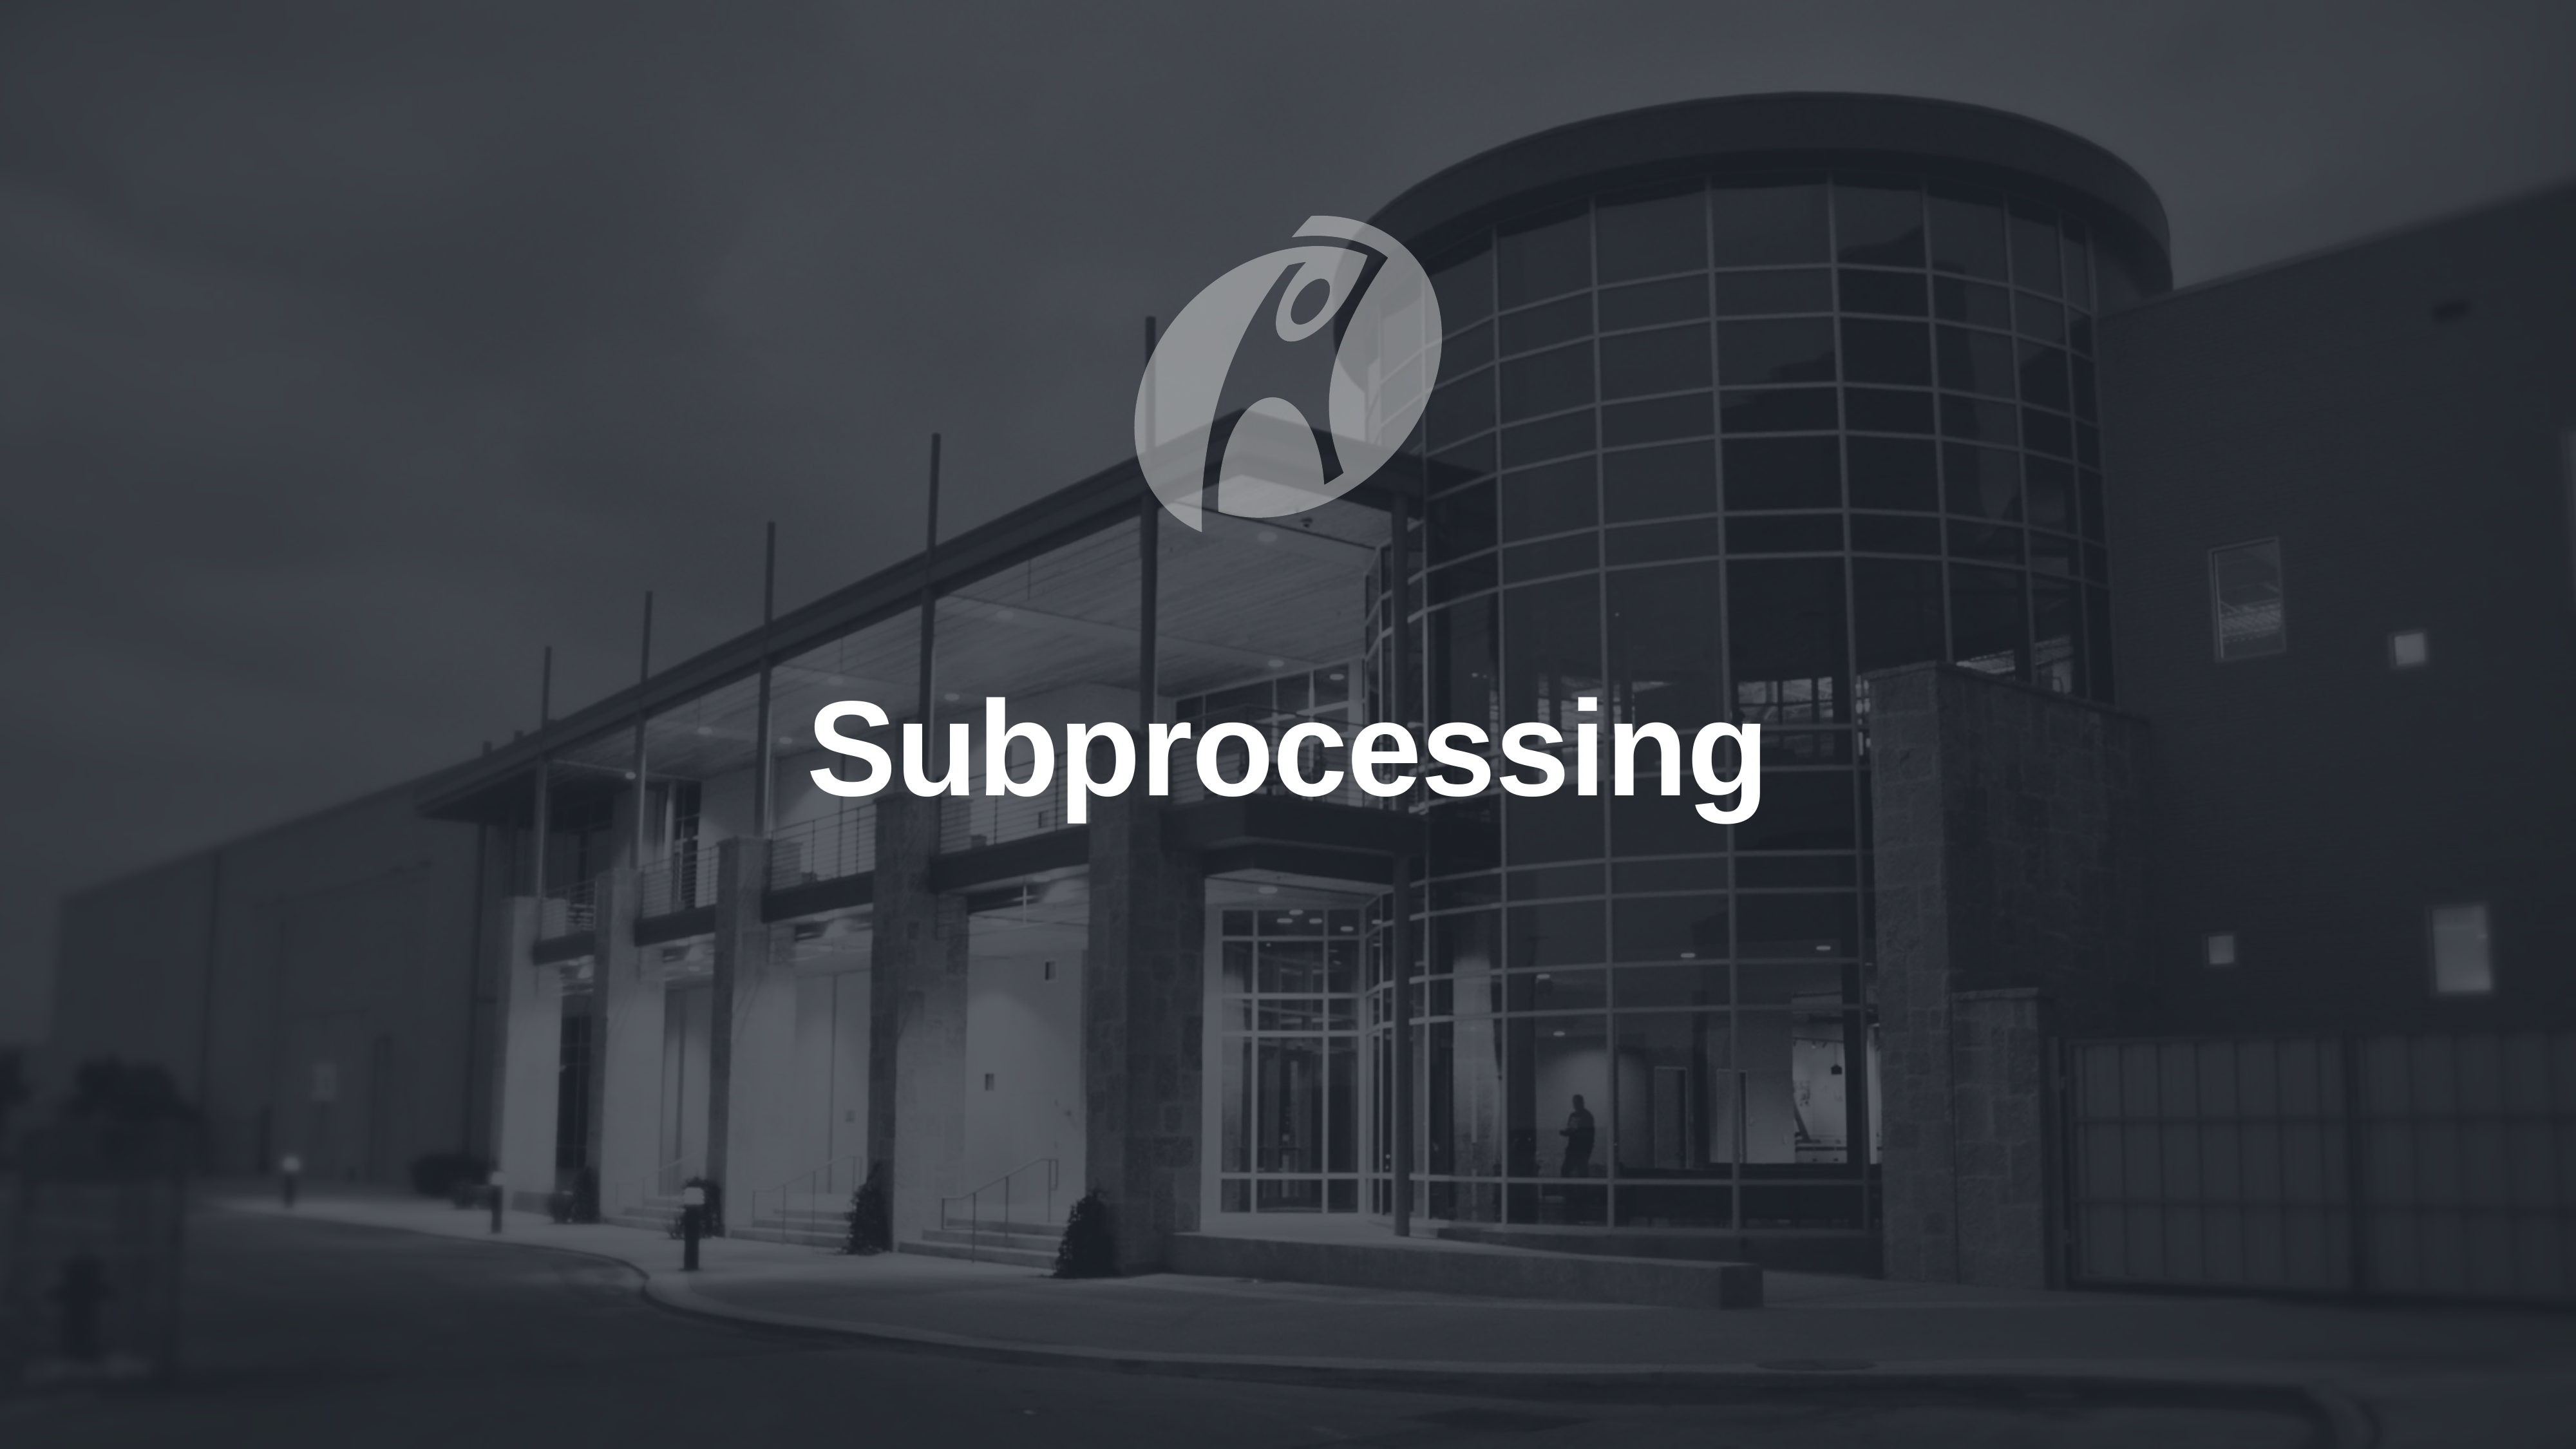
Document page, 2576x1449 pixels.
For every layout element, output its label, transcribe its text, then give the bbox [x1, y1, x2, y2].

title Subprocessing [266, 627, 2310, 822]
